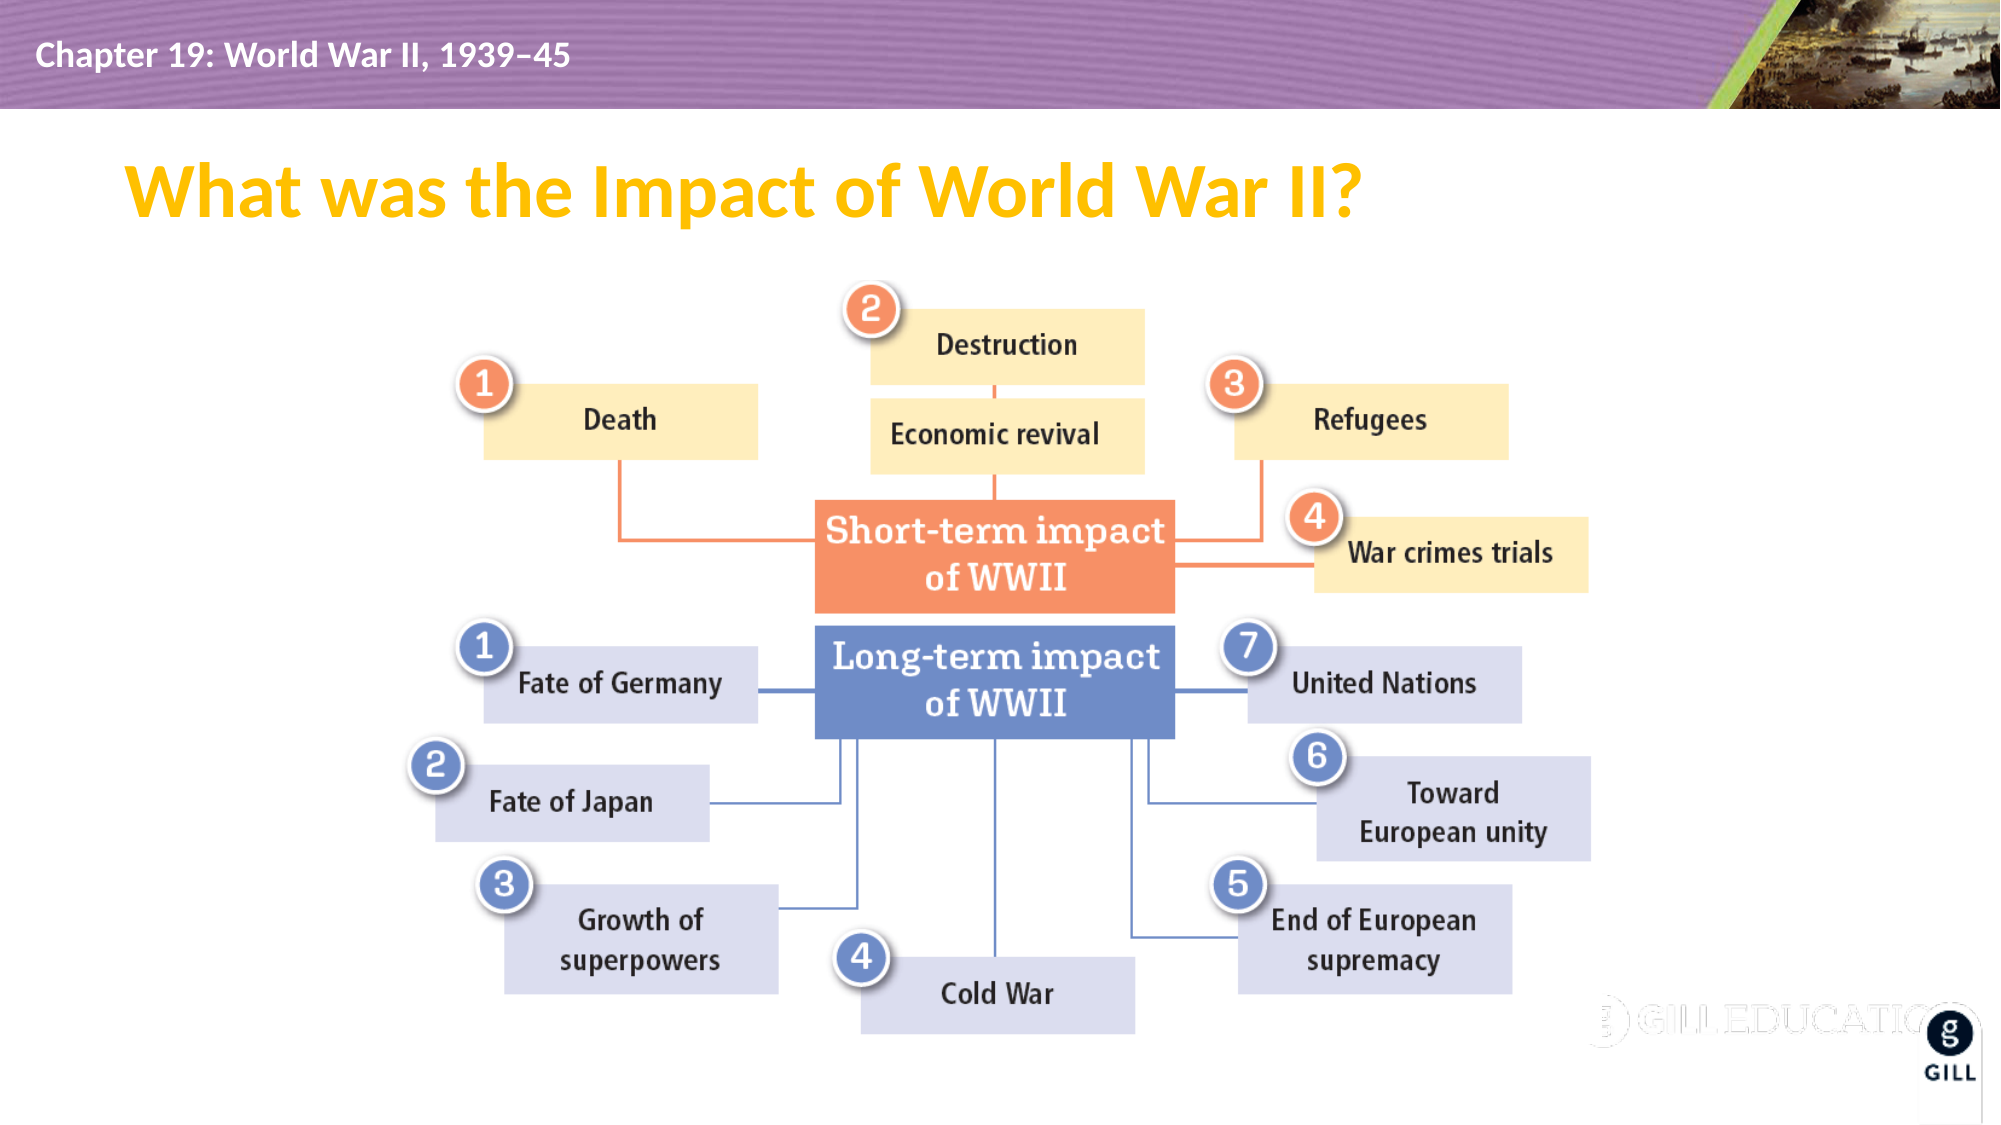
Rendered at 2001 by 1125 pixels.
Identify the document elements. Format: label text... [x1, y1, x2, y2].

title What was the Impact of World War II? [109, 142, 2000, 243]
picture [0, 0, 2000, 109]
picture [398, 280, 2001, 1125]
